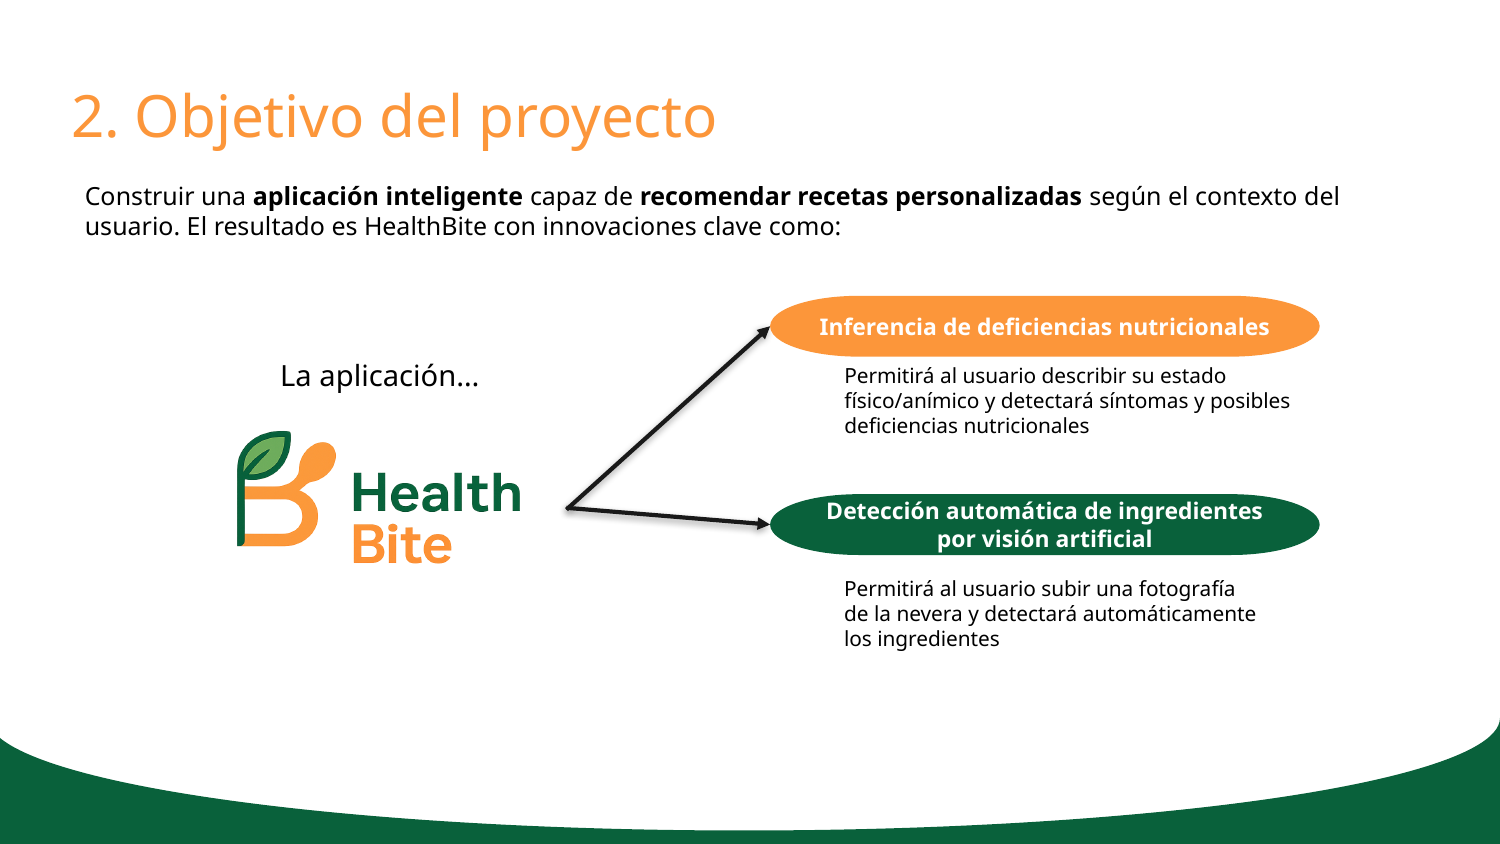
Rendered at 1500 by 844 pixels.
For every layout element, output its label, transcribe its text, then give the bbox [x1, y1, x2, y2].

text_box Construir una aplicación inteligente capaz de recomendar recetas personalizadas según el contexto del usuario. El resultado es HealthBite con innovaciones clave como: [70, 173, 1430, 248]
text_box Detección automática de ingredientes por visión artificial [770, 492, 1322, 558]
text_box Permitirá al usuario describir su estado físico/anímico y detectará síntomas y posibles deficiencias nutricionales [829, 355, 1310, 445]
picture [169, 315, 567, 701]
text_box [566, 507, 771, 525]
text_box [566, 326, 771, 507]
text_box 2. Objetivo del proyecto [55, 74, 1355, 154]
text_box Inferencia de deficiencias nutricionales [768, 293, 1322, 359]
text_box [0, 715, 1500, 844]
text_box Permitirá al usuario subir una fotografía de la nevera y detectará automáticamente los ingredientes [829, 568, 1280, 659]
